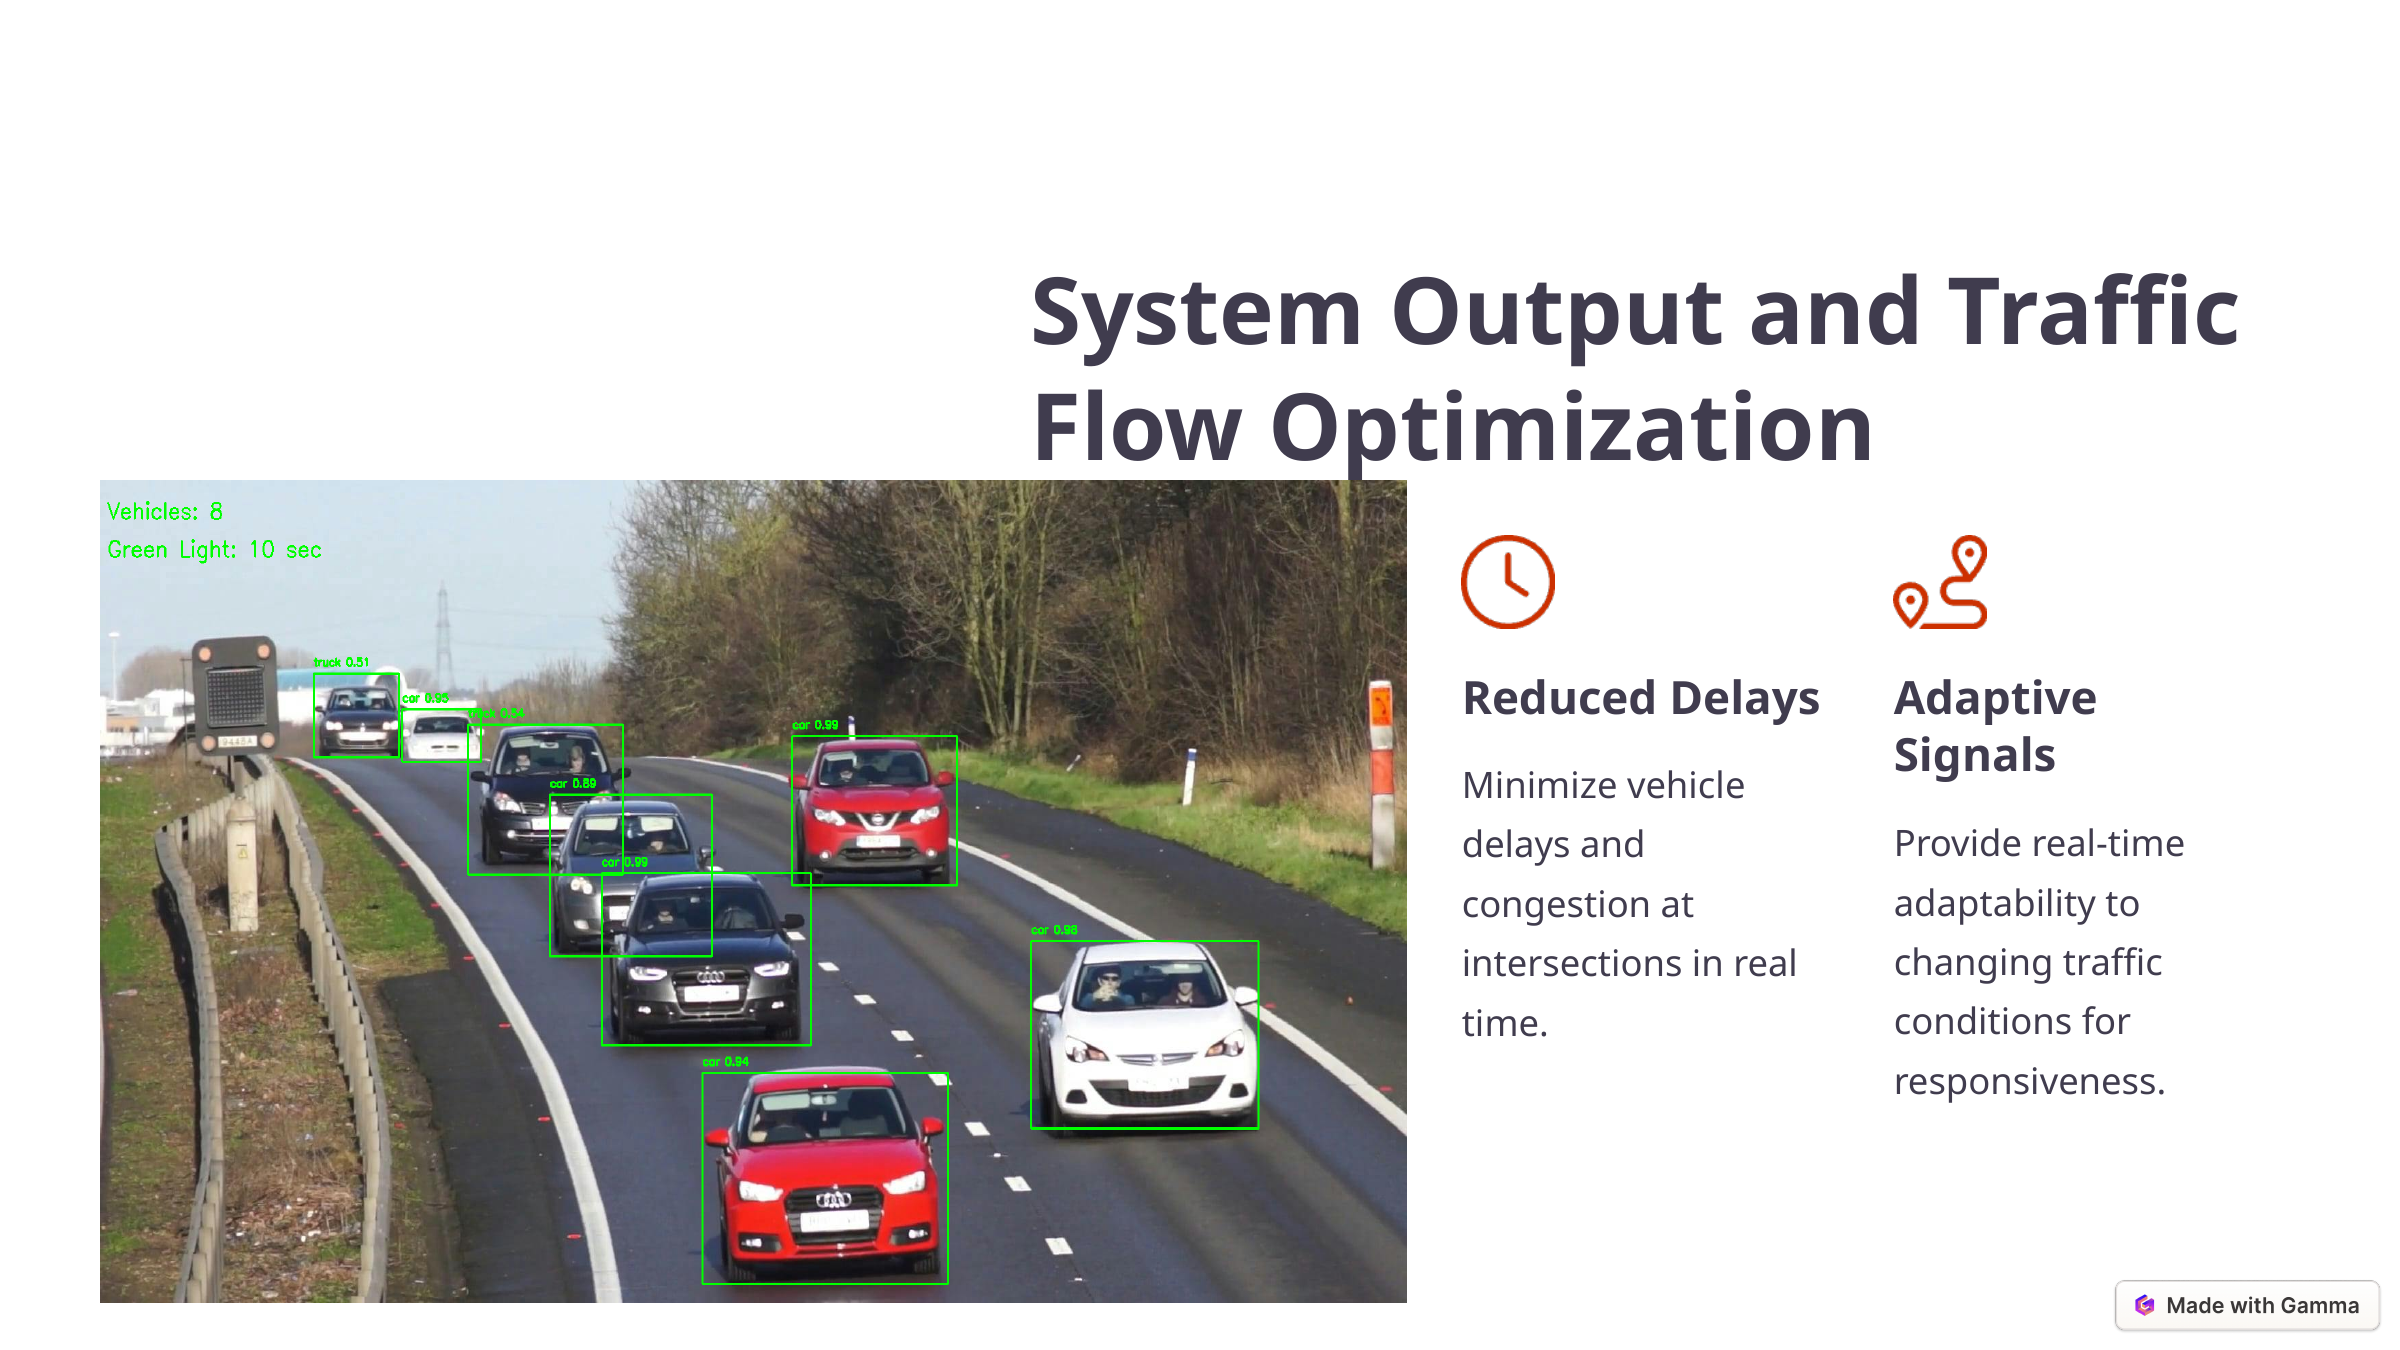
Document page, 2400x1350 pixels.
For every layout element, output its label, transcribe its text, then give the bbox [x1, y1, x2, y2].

picture [1461, 535, 1555, 629]
picture [2106, 1271, 2389, 1339]
text_box System Output and Traffic Flow Optimization [1030, 247, 2270, 481]
text_box Provide real-time adaptability to changing traffic conditions for responsiveness. [1893, 804, 2270, 1103]
picture [100, 480, 1407, 1304]
text_box Minimize vehicle delays and congestion at intersections in real time. [1461, 746, 1838, 1045]
picture [1893, 535, 1987, 629]
text_box Adaptive Signals [1893, 666, 2270, 783]
text_box Reduced Delays [1461, 666, 1838, 725]
